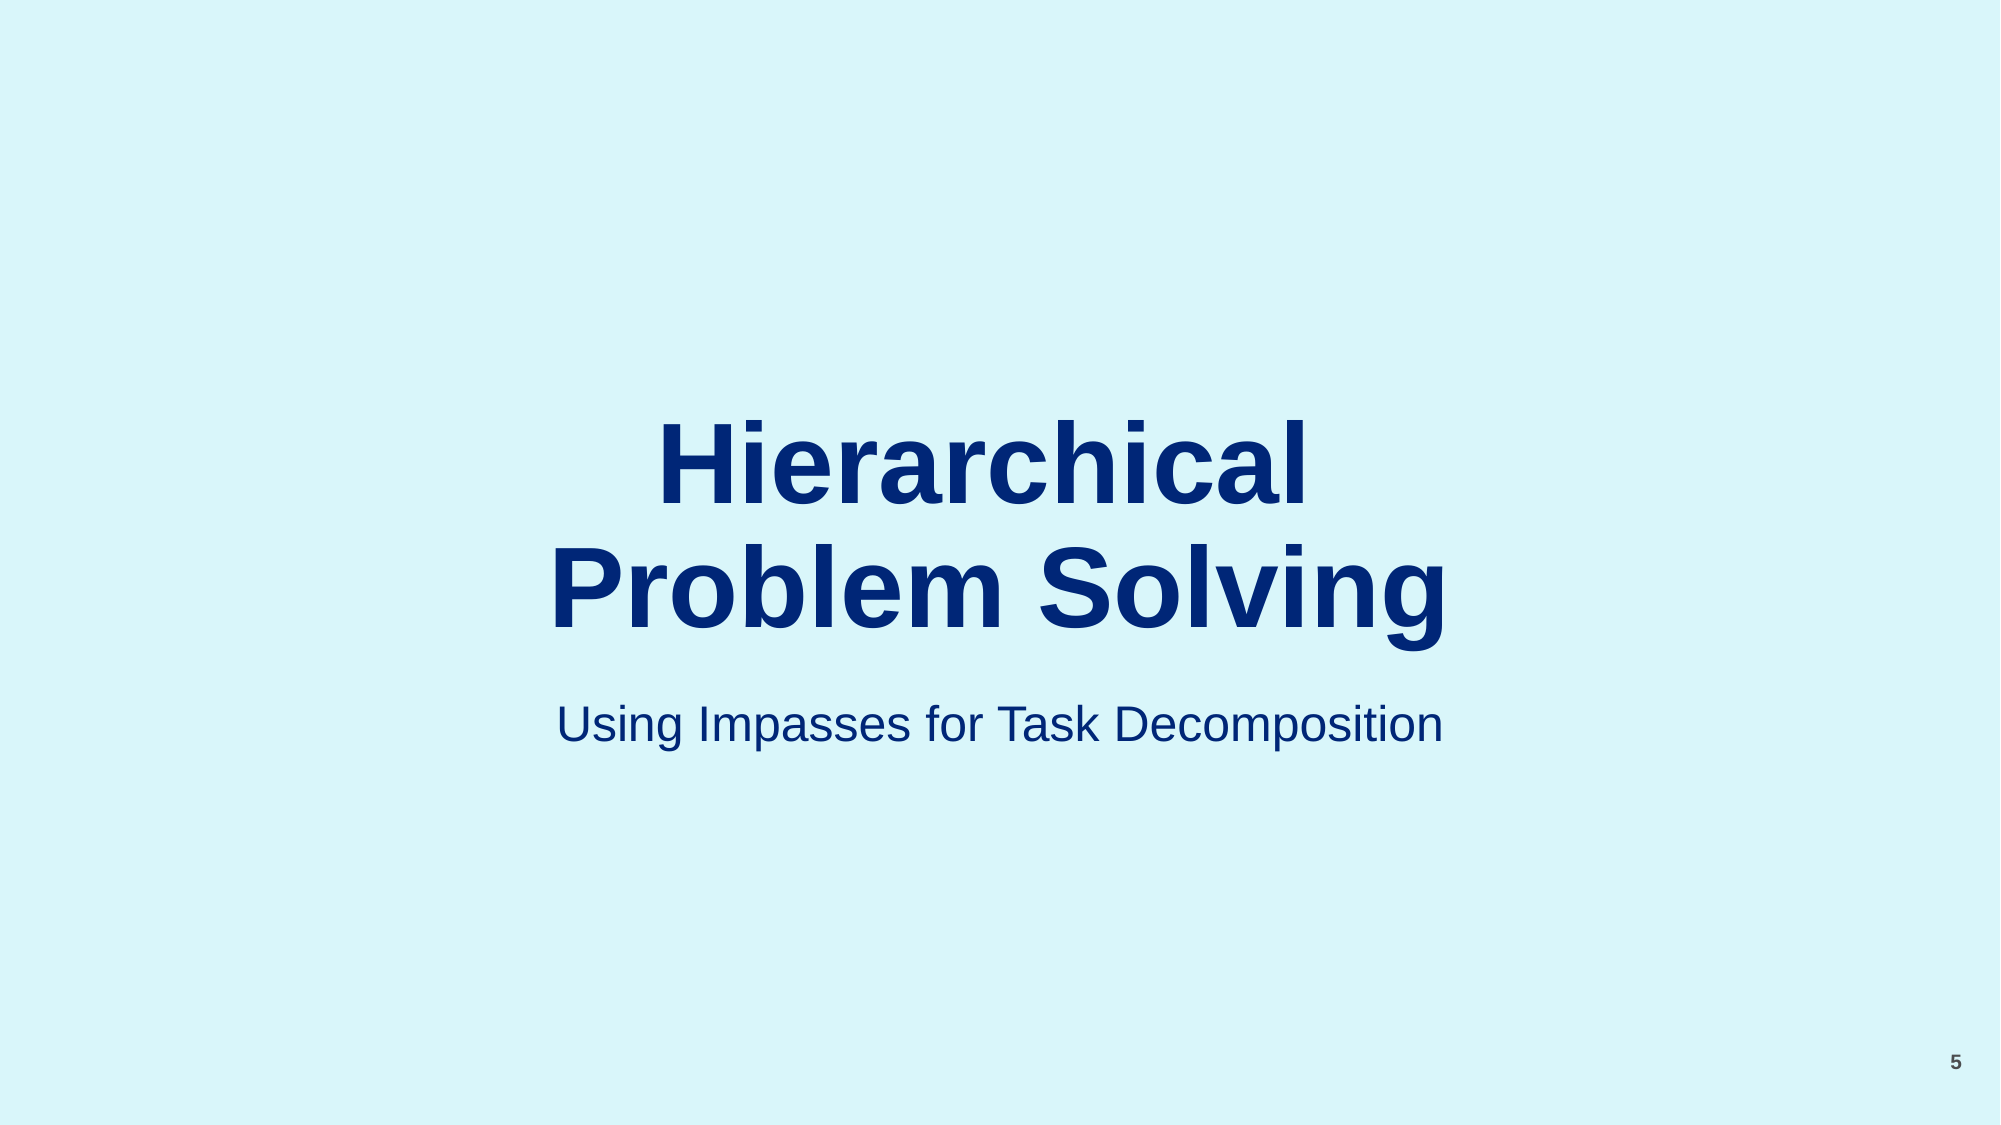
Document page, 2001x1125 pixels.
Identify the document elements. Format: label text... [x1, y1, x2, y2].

list Using Impasses for Task Decomposition [287, 698, 1713, 753]
title Hierarchical Problem Solving [287, 402, 1713, 652]
